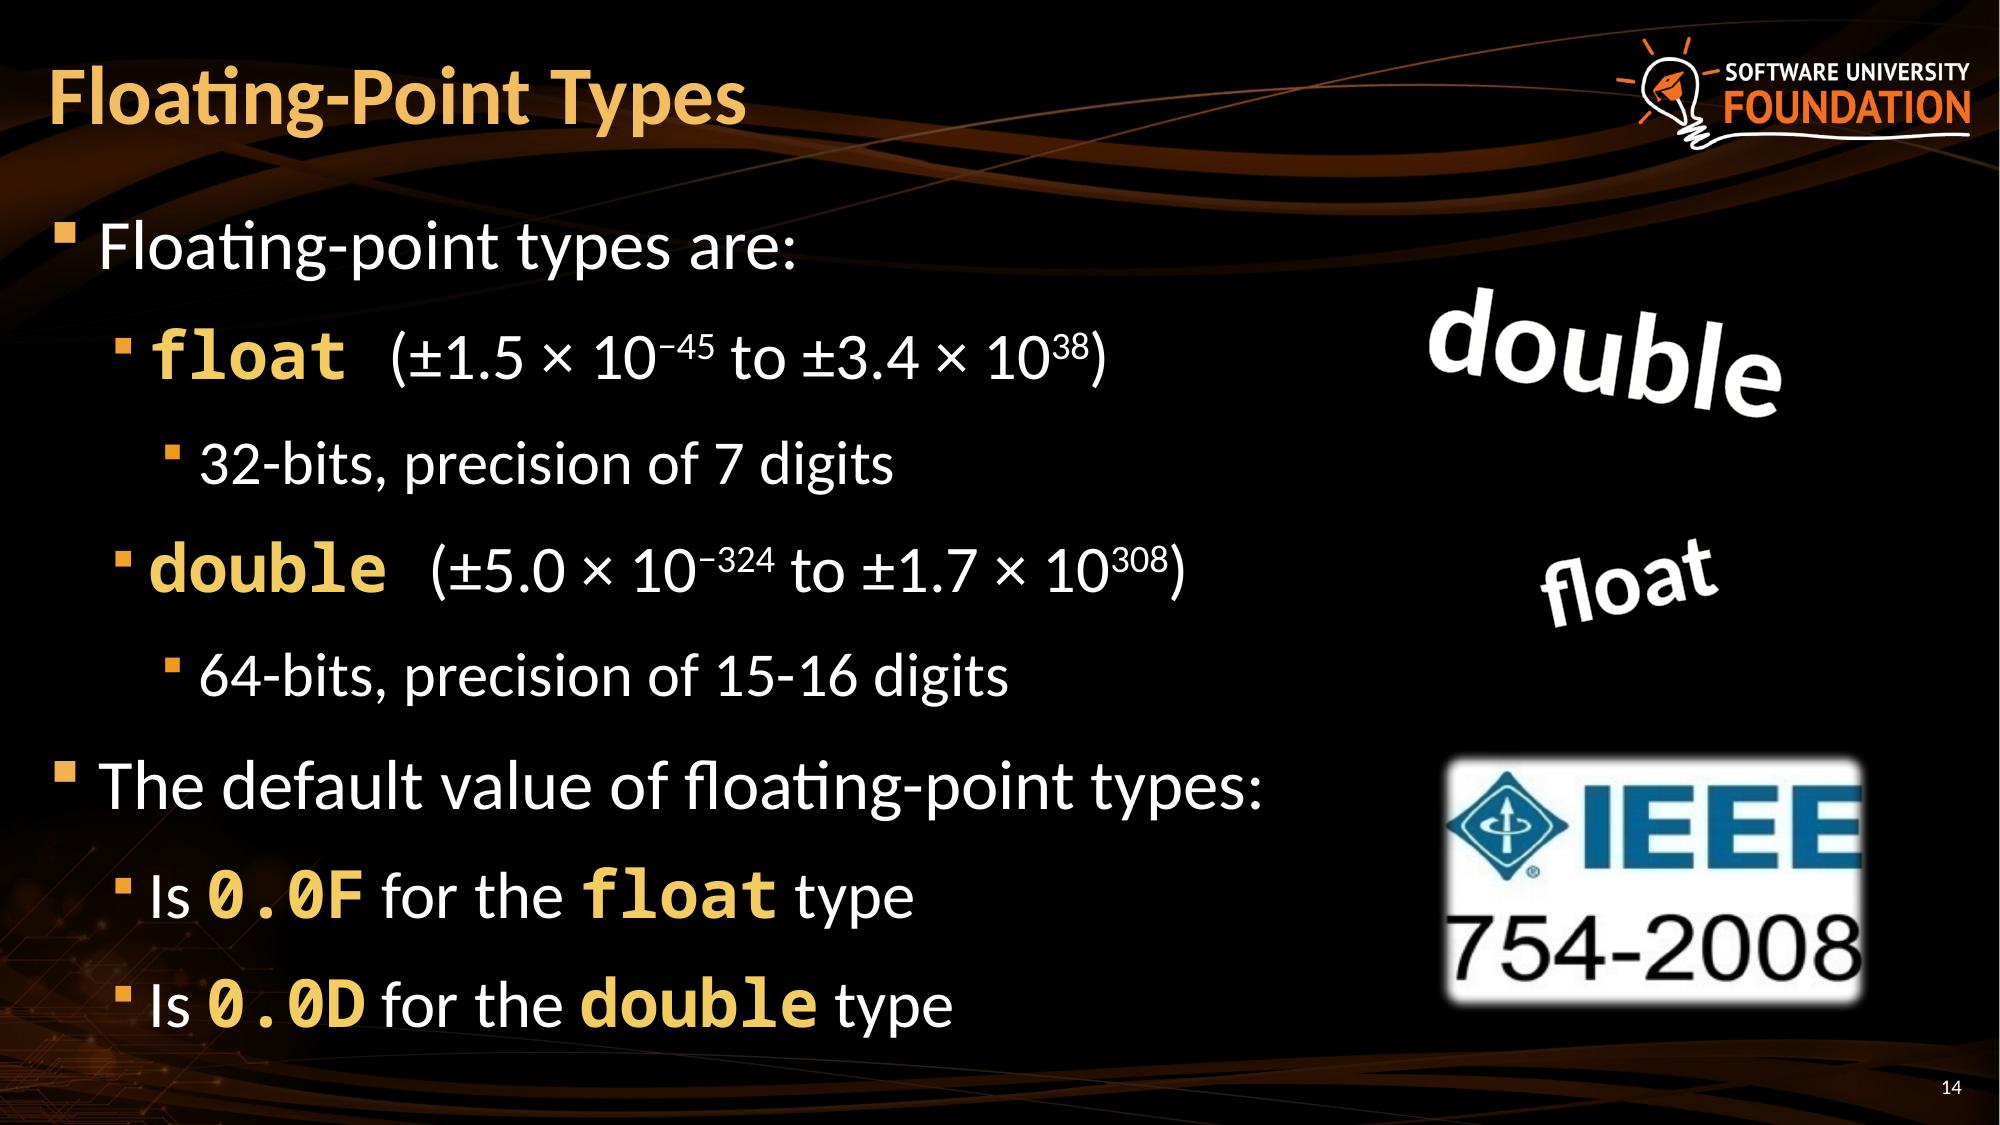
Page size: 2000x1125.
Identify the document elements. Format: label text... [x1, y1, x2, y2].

text_box float [1513, 492, 1742, 658]
list Floating-point types are: float (±1.5 × 10−45 to ±3.4 × 1038) 32-bits, precision of 7 digits double (±5.0 × 10−324 to ±1.7 × 10308) 64-bits, precision of 15-16 digits The default value of floating-point types: Is 0.0F for the float type Is 0.0D for the double type [31, 188, 1968, 1103]
text_box double [1402, 234, 1814, 456]
picture [0, 0, 2000, 1125]
title Floating-Point Types [30, 6, 1602, 189]
